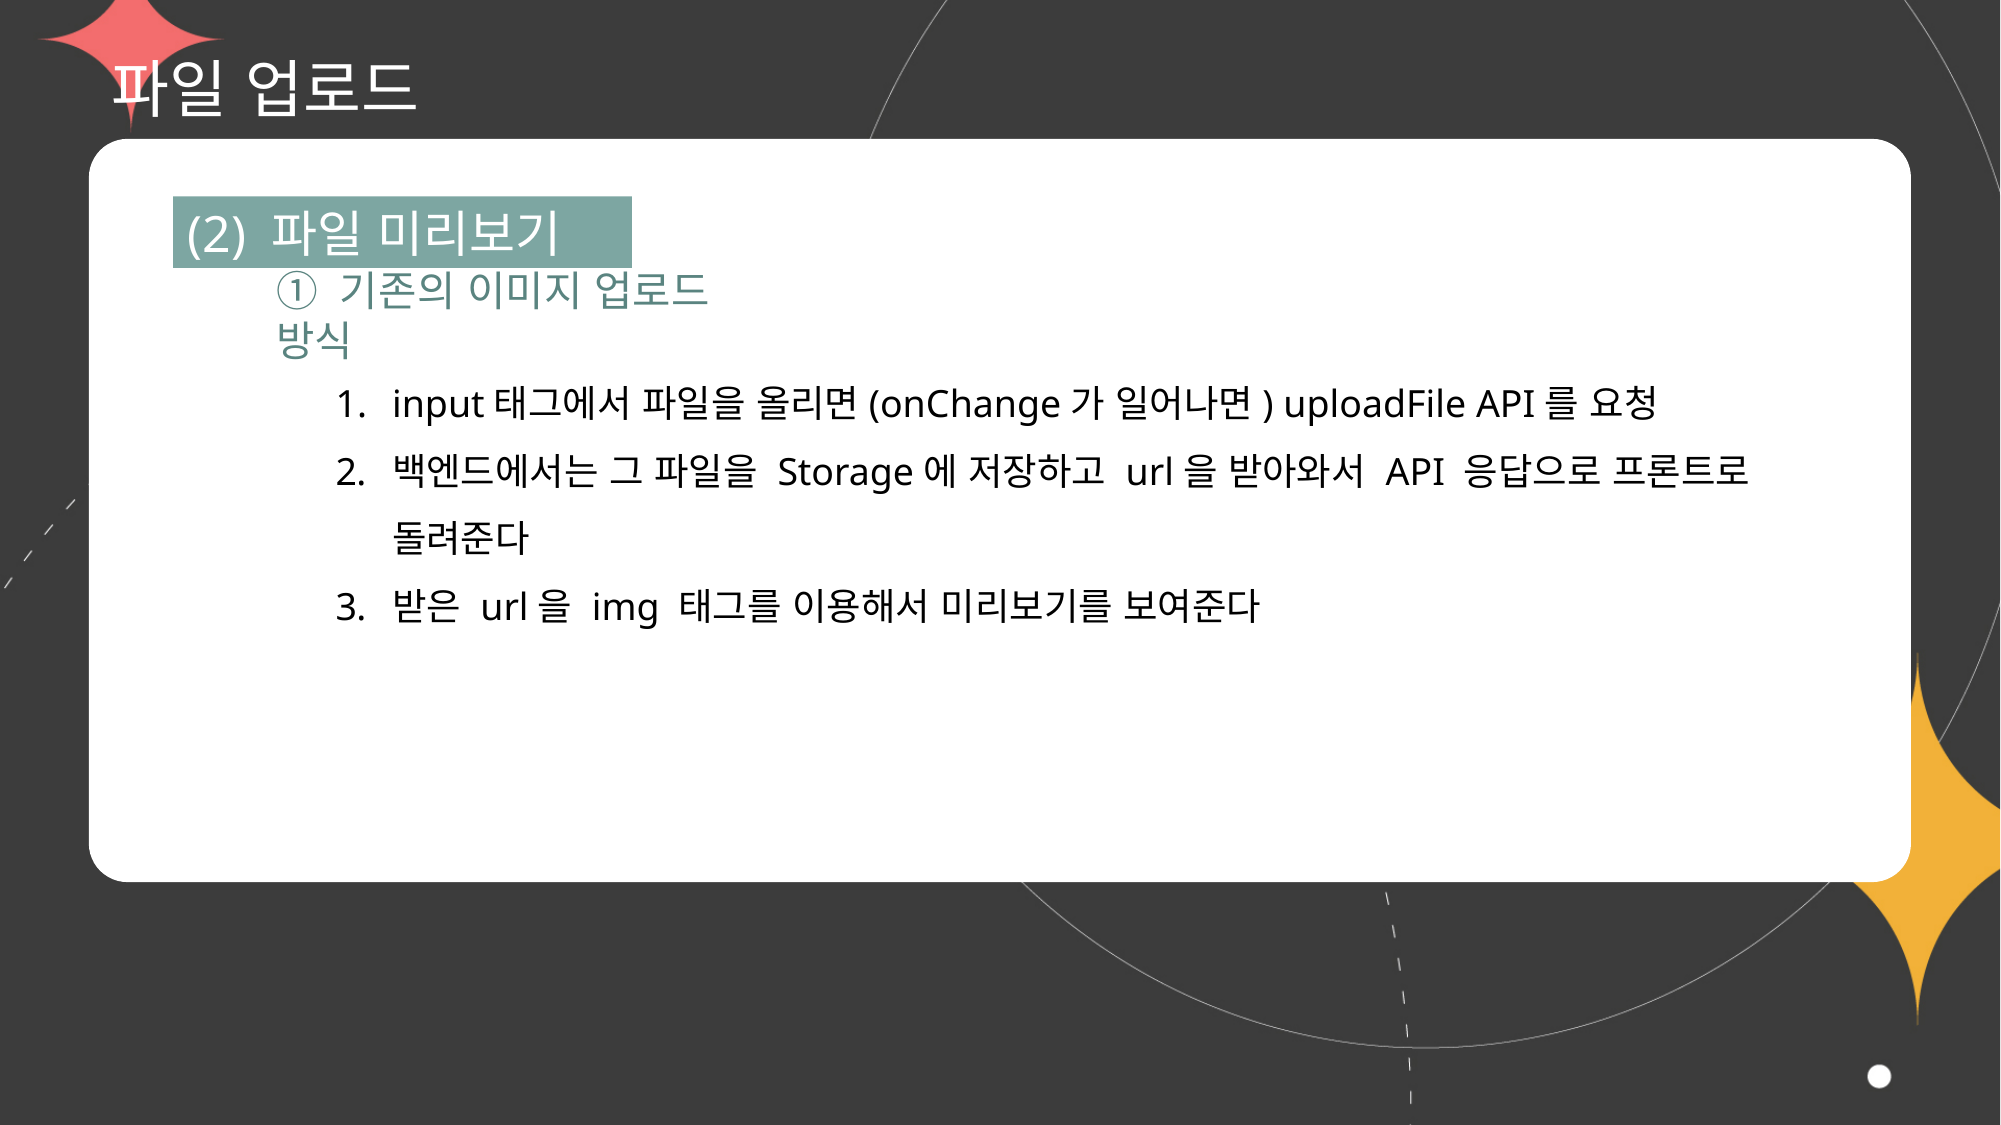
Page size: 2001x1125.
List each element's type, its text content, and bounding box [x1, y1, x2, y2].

text_box ① 기존의 이미지 업로드 방식 [261, 279, 813, 351]
text_box input태그에서 파일을 올리면(onChange가 일어나면) uploadFile API를 요청 백엔드에서는 그 파일을 Storage에 저장하고 url을 받아와서 API 응답으로 프론트로 돌려준다 받은 url을 img 태그를 이용해서 미리보기를 보여준다 [320, 350, 1795, 635]
picture [0, 0, 2001, 1125]
title 파일 업로드 [96, 50, 1069, 135]
text_box (2) 파일 미리보기 [172, 195, 633, 269]
